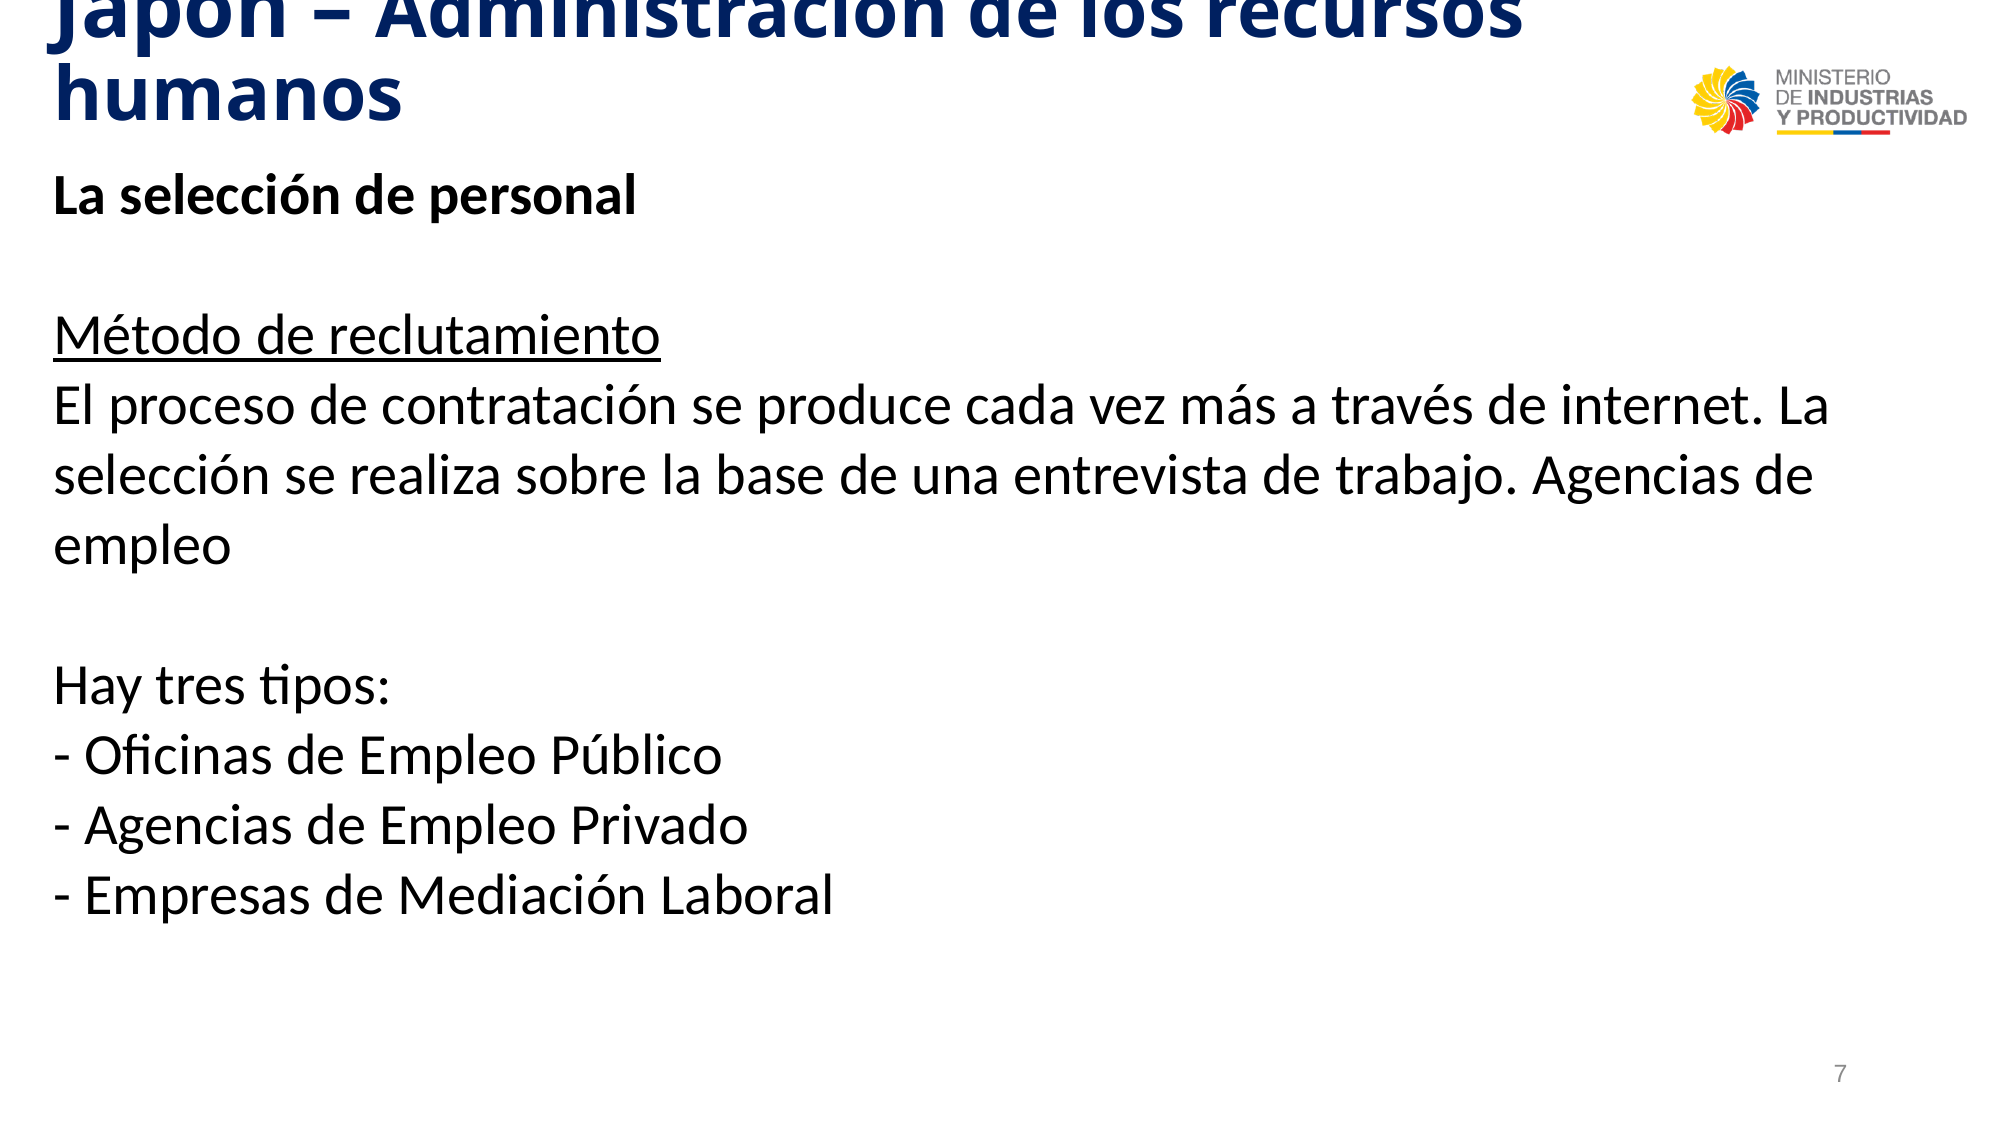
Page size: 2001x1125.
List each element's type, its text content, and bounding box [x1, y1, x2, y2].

slide_number 7 [1412, 1042, 1863, 1103]
picture [1657, 32, 2000, 168]
text_box La selección de personal Método de reclutamiento El proceso de contratación se produce cada vez más a través de internet. La selección se realiza sobre la base de una entrevista de trabajo. Agencias de empleo Hay tres tipos: - Oficinas de Empleo Público - Agencias de Empleo Privado - Empresas de Mediación Laboral [38, 103, 1973, 994]
title Japón – Administración de los recursos humanos [38, 0, 1791, 103]
